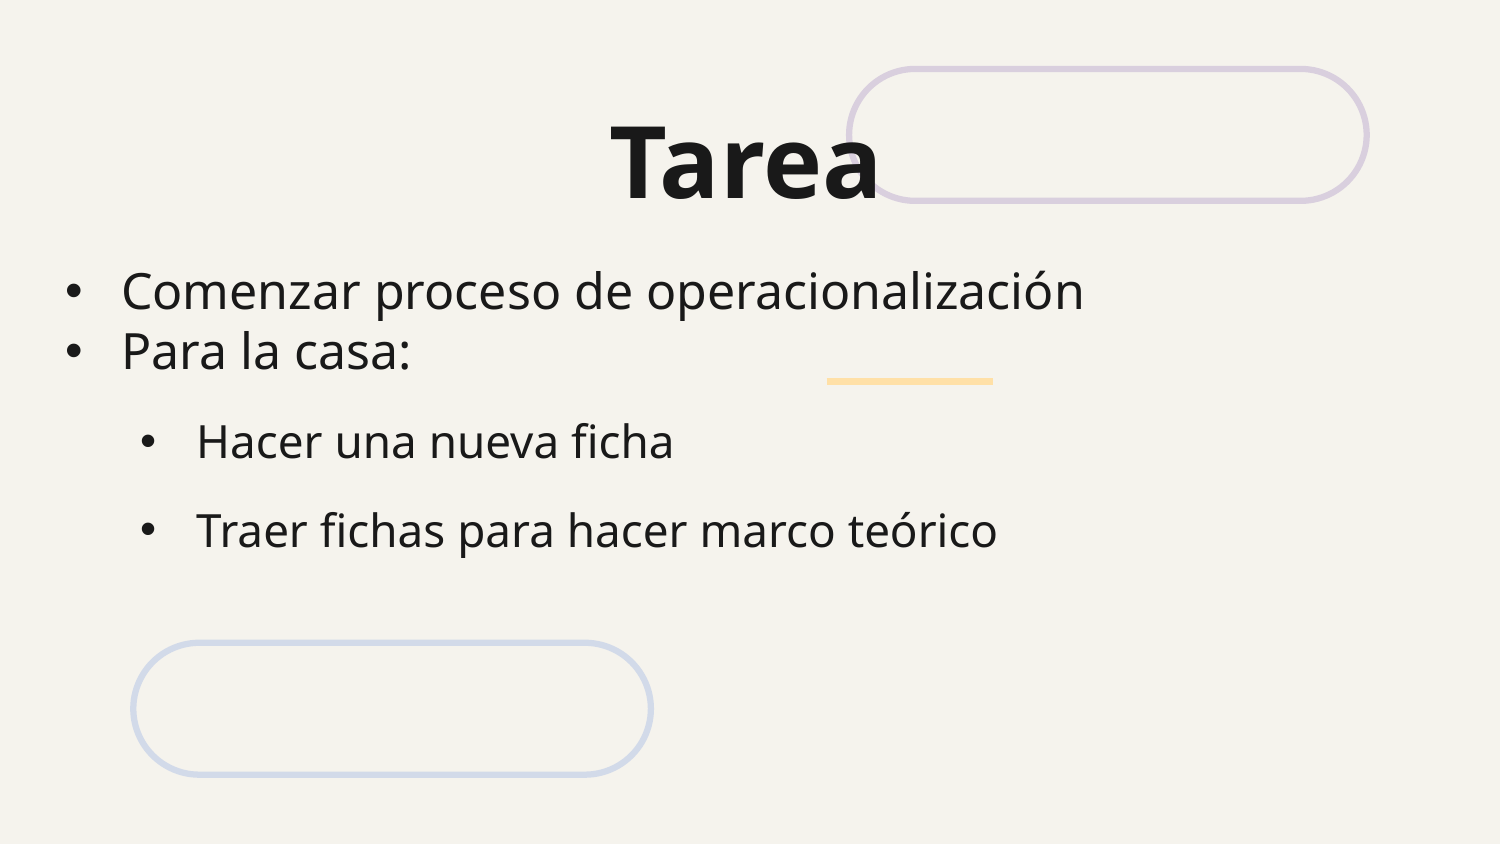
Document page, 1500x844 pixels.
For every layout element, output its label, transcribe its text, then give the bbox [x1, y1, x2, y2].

title Tarea [66, 50, 1427, 234]
text_box Comenzar proceso de operacionalización Para la casa: Hacer una nueva ficha Traer fichas para hacer marco teórico [49, 244, 1427, 678]
